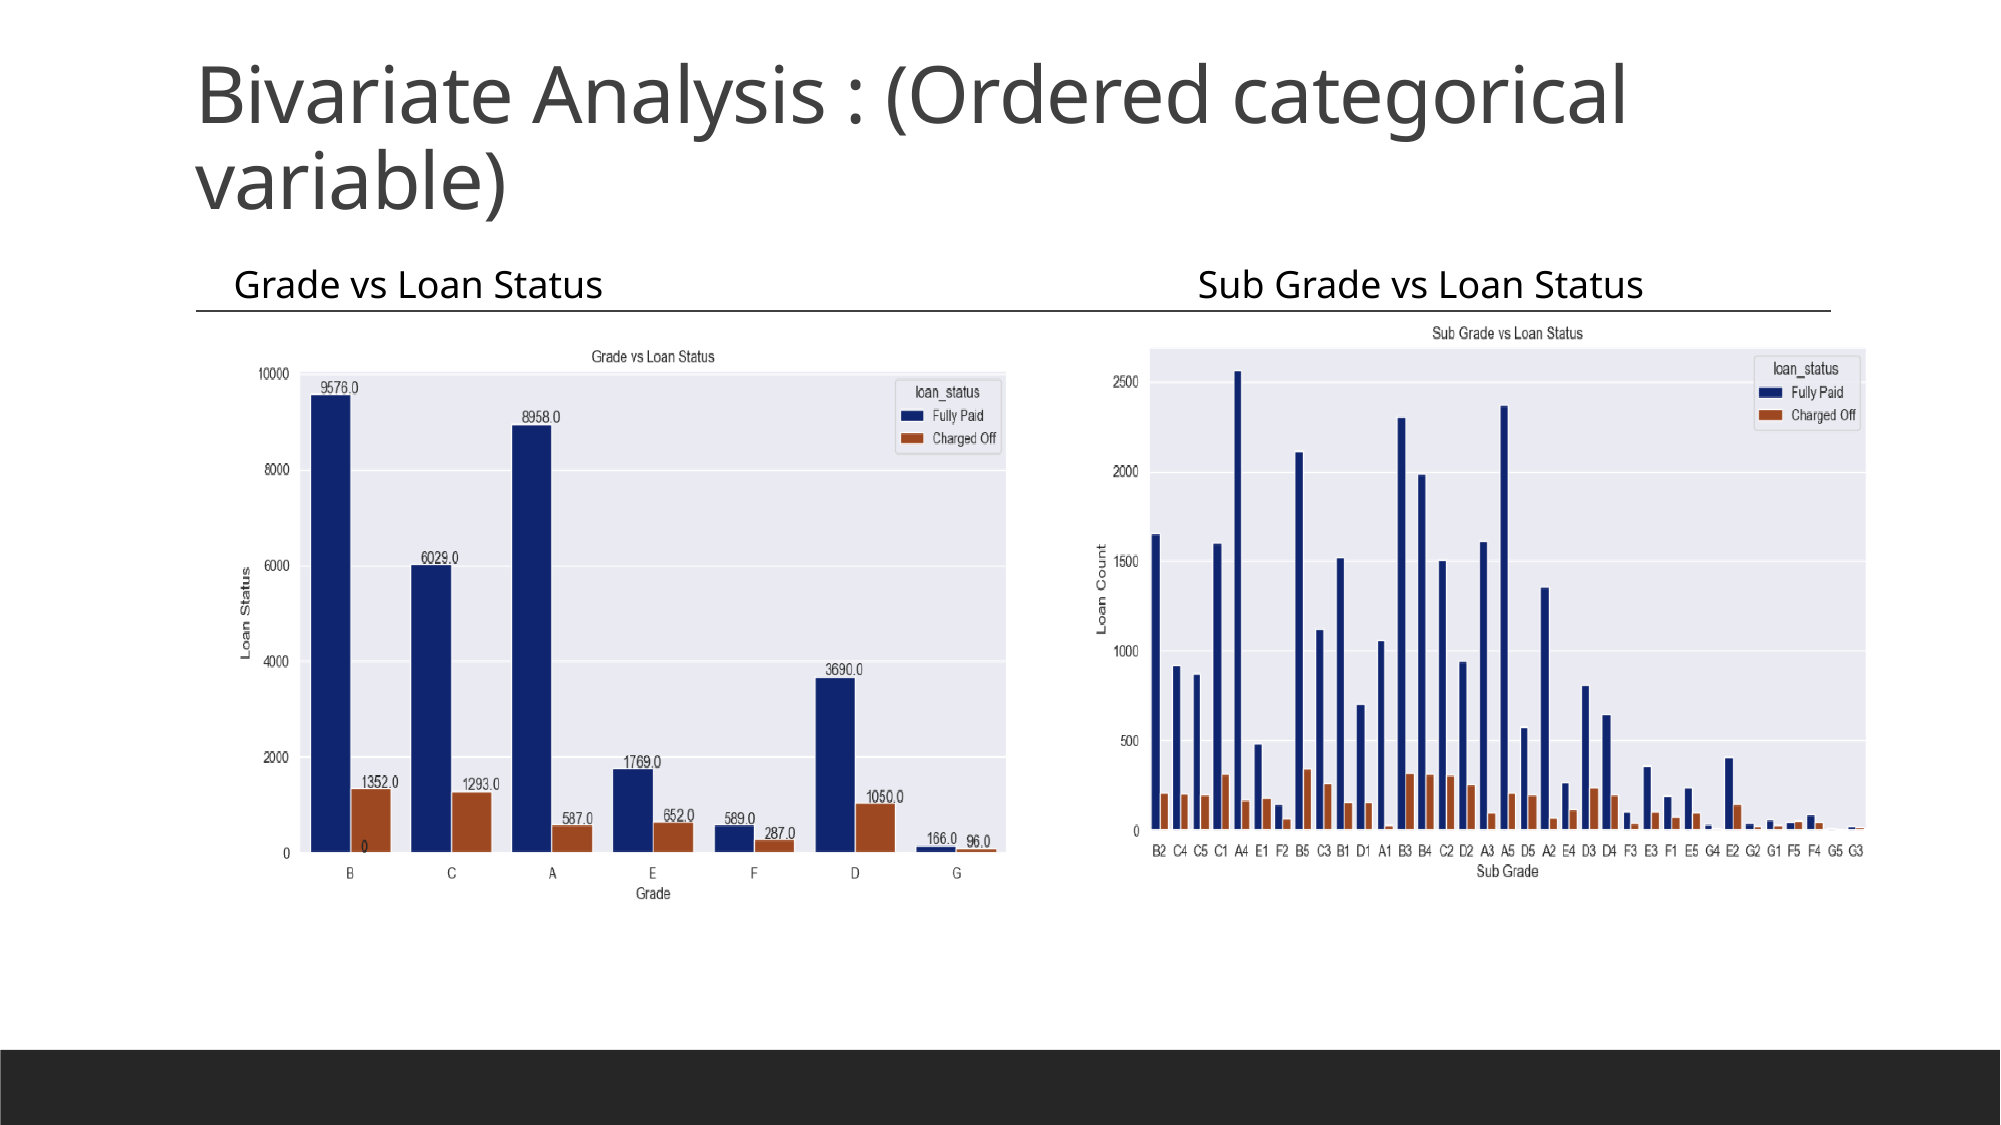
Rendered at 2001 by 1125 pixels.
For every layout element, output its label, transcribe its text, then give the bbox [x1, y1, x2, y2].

text_box Grade vs Loan Status [218, 253, 634, 314]
title Bivariate Analysis : (Ordered categorical variable) [180, 47, 1830, 235]
picture [1051, 314, 1893, 886]
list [197, 345, 1039, 917]
text_box Sub Grade vs Loan Status [1183, 253, 1722, 311]
